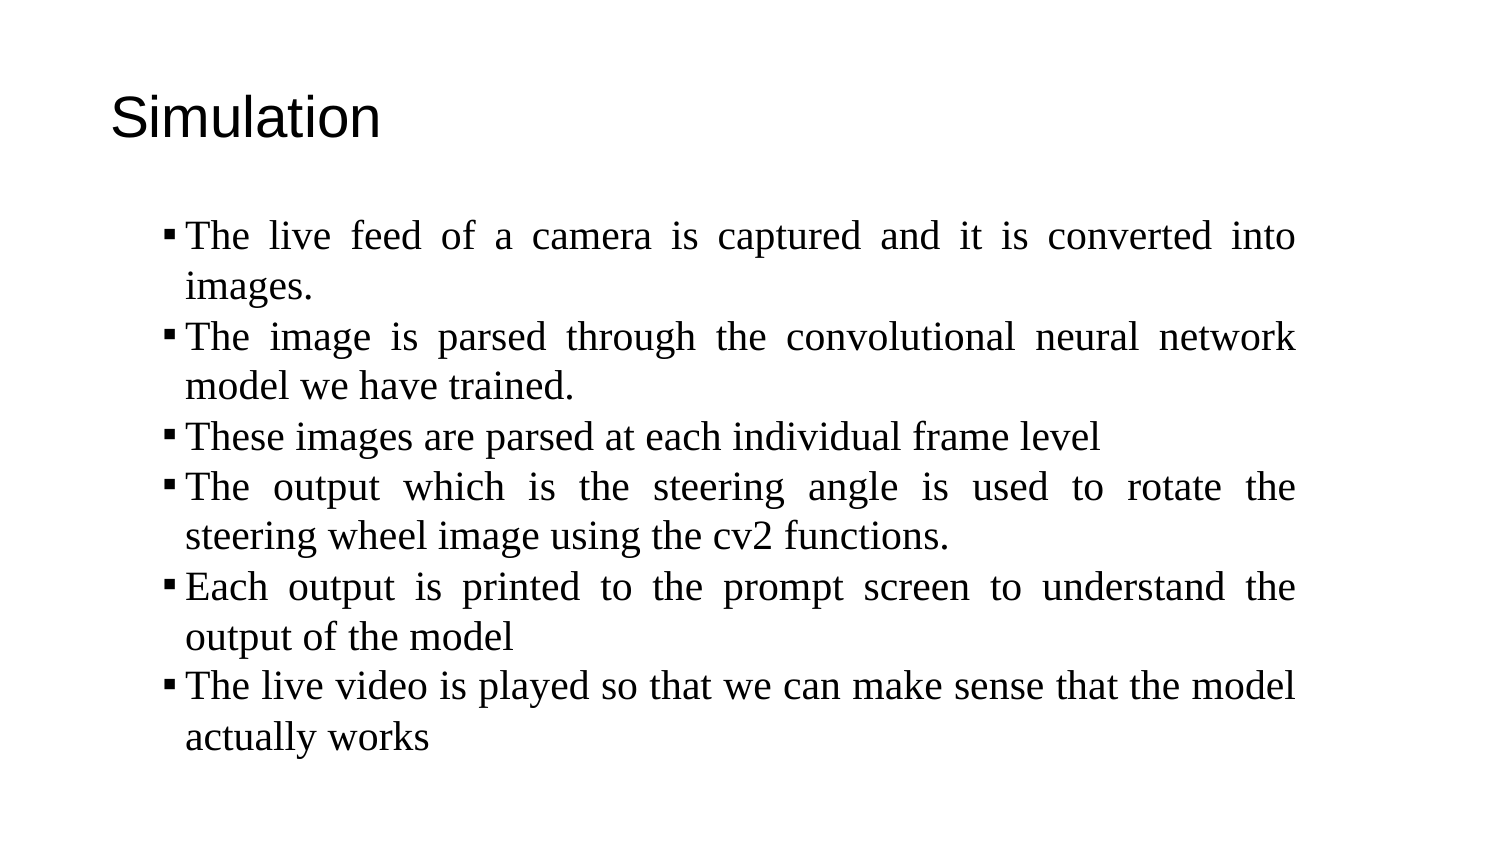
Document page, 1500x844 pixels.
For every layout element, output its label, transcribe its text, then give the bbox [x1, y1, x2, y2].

title Simulation [98, 44, 1027, 194]
text_box The live feed of a camera is captured and it is converted into images. The image is parsed through the convolutional neural network model we have trained. These images are parsed at each individual frame level The output which is the steering angle is used to rotate the steering wheel image using the cv2 functions. Each output is printed to the prompt screen to understand the output of the model The live video is played so that we can make sense that the model actually works [147, 193, 1313, 774]
